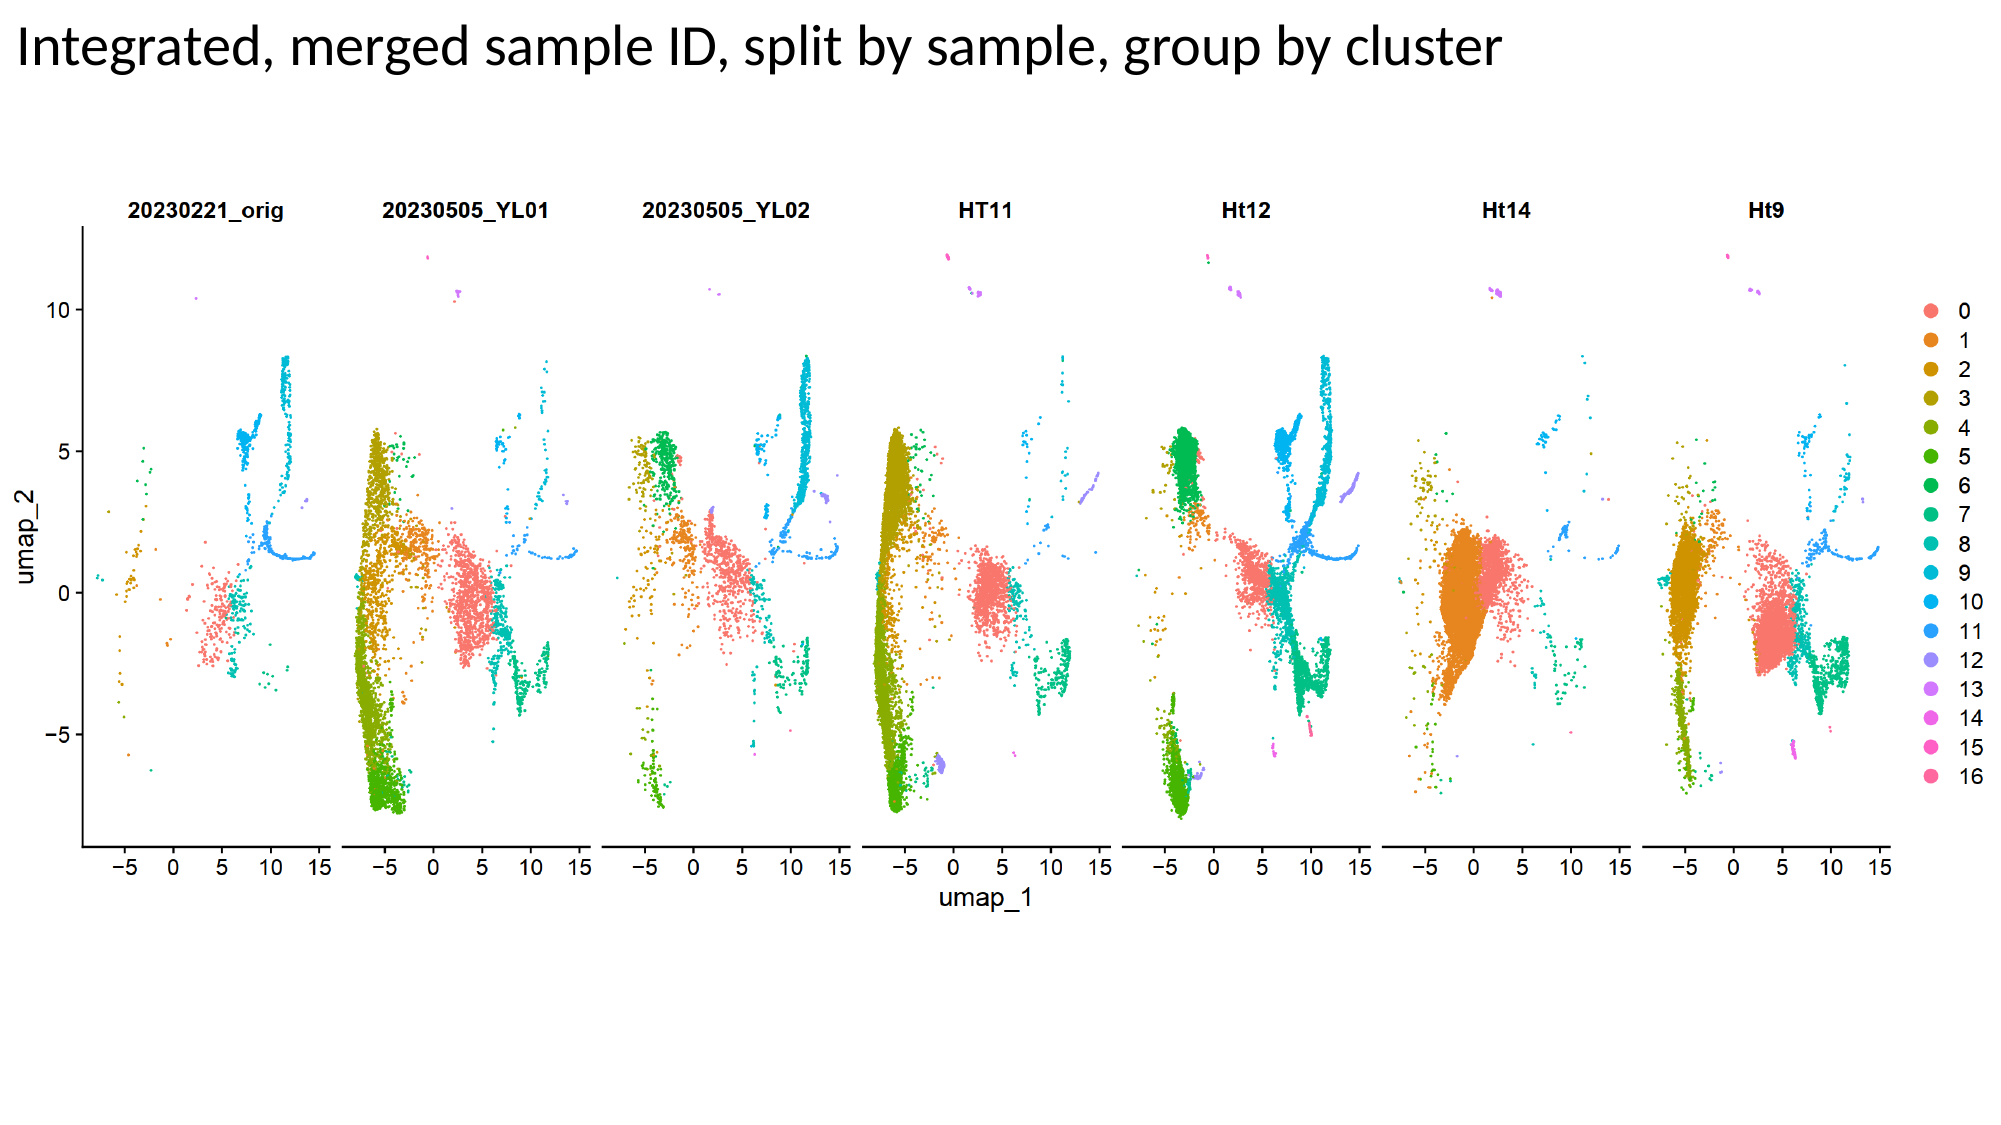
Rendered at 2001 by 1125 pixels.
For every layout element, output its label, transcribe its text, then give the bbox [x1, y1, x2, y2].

picture [0, 174, 2000, 922]
text_box Integrated, merged sample ID, split by sample, group by cluster [2, 0, 1520, 85]
